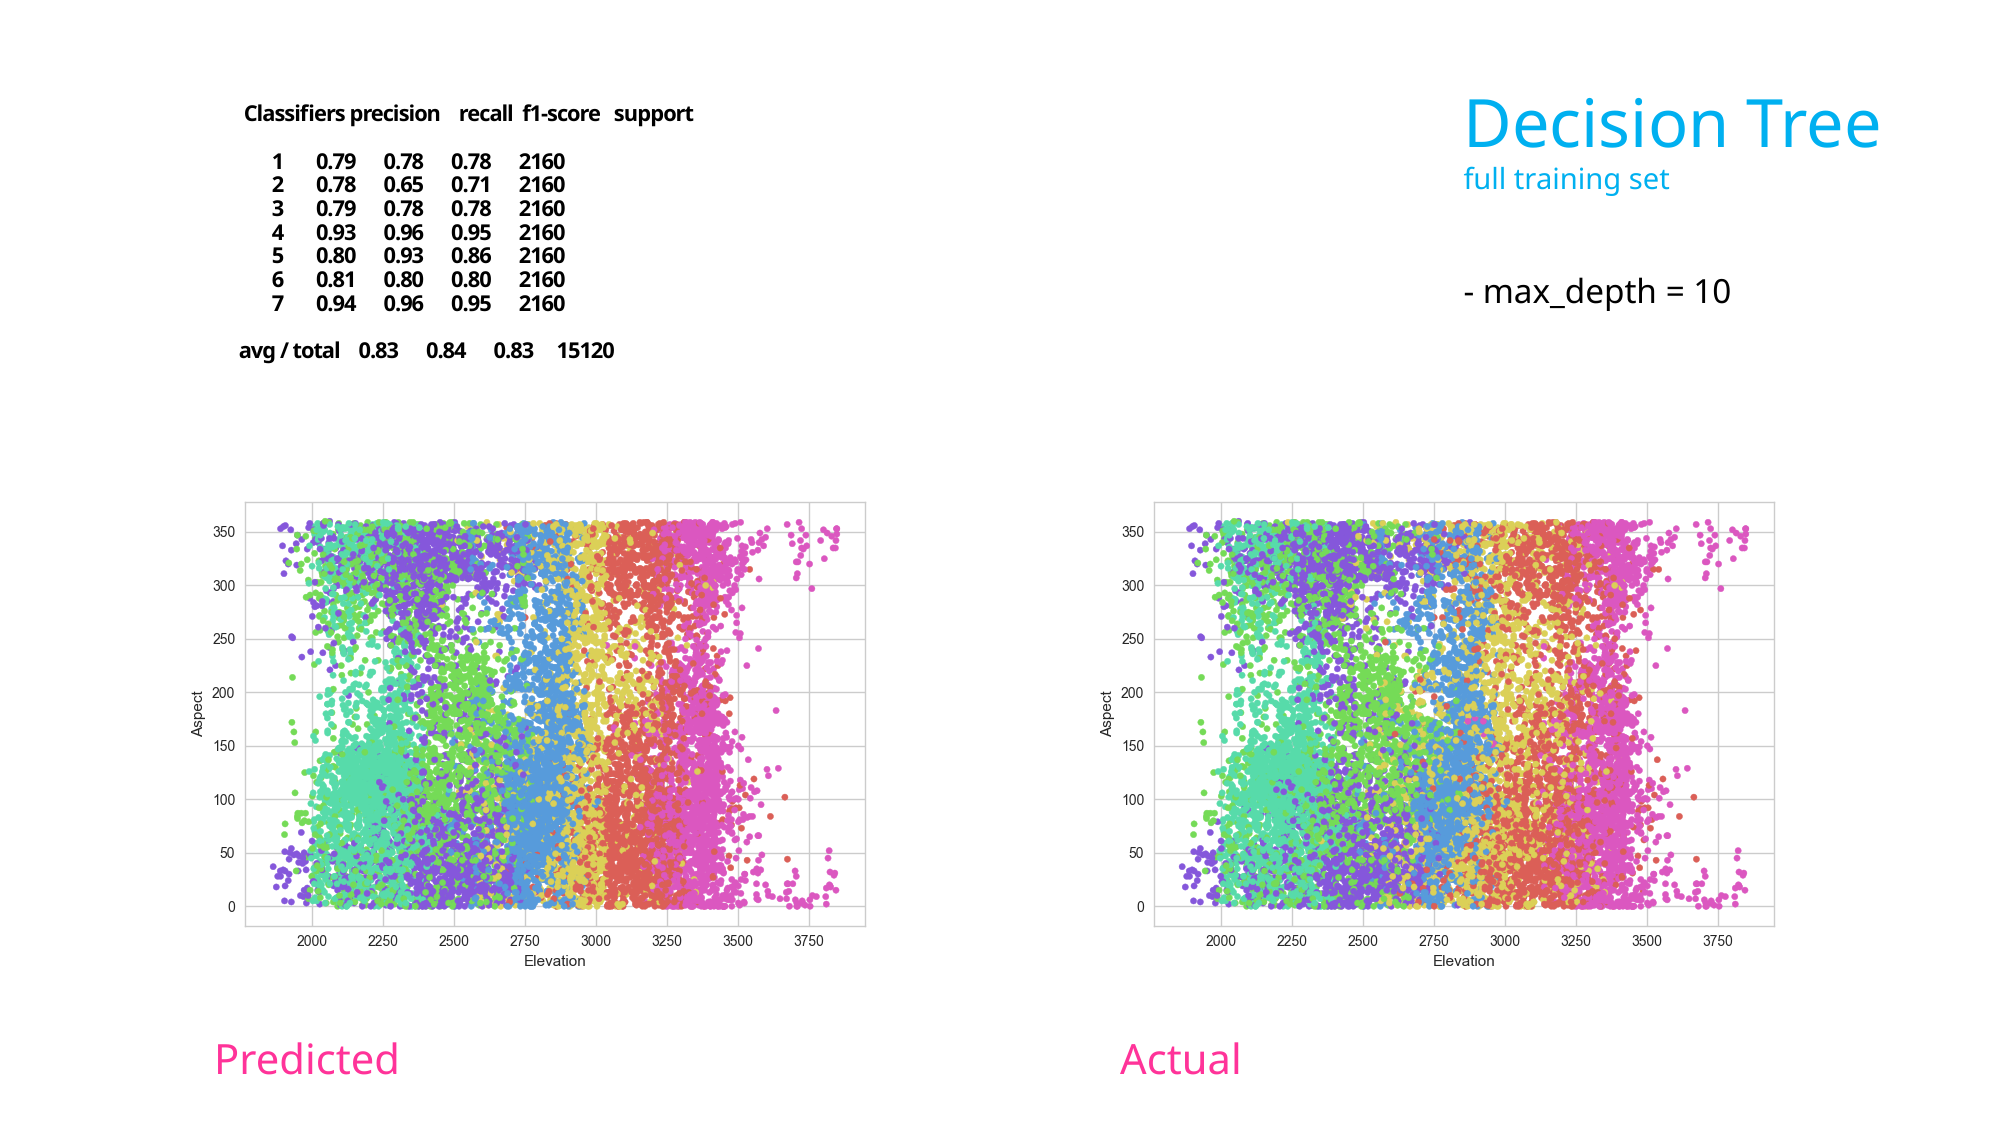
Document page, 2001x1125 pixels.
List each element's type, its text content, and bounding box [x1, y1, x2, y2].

text_box Predicted [199, 1025, 724, 1106]
text_box Decision Tree full training set [1448, 72, 1973, 238]
picture [145, 436, 945, 986]
text_box Classifiers precision recall f1-score support 1 0.79 0.78 0.78 2160 2 0.78 0.65 0.71 2160 3 0.79 0.78 0.78 2160 4 0.93 0.96 0.95 2160 5 0.80 0.93 0.86 2160 6 0.81 0.80 0.80 2160 7 0.94 0.96 0.95 2160 avg / total 0.83 0.84 0.83 15120 [208, 88, 879, 371]
picture [1054, 436, 1854, 986]
text_box - max_depth = 10 [1448, 263, 1972, 946]
text_box Actual [1105, 1025, 1630, 1106]
